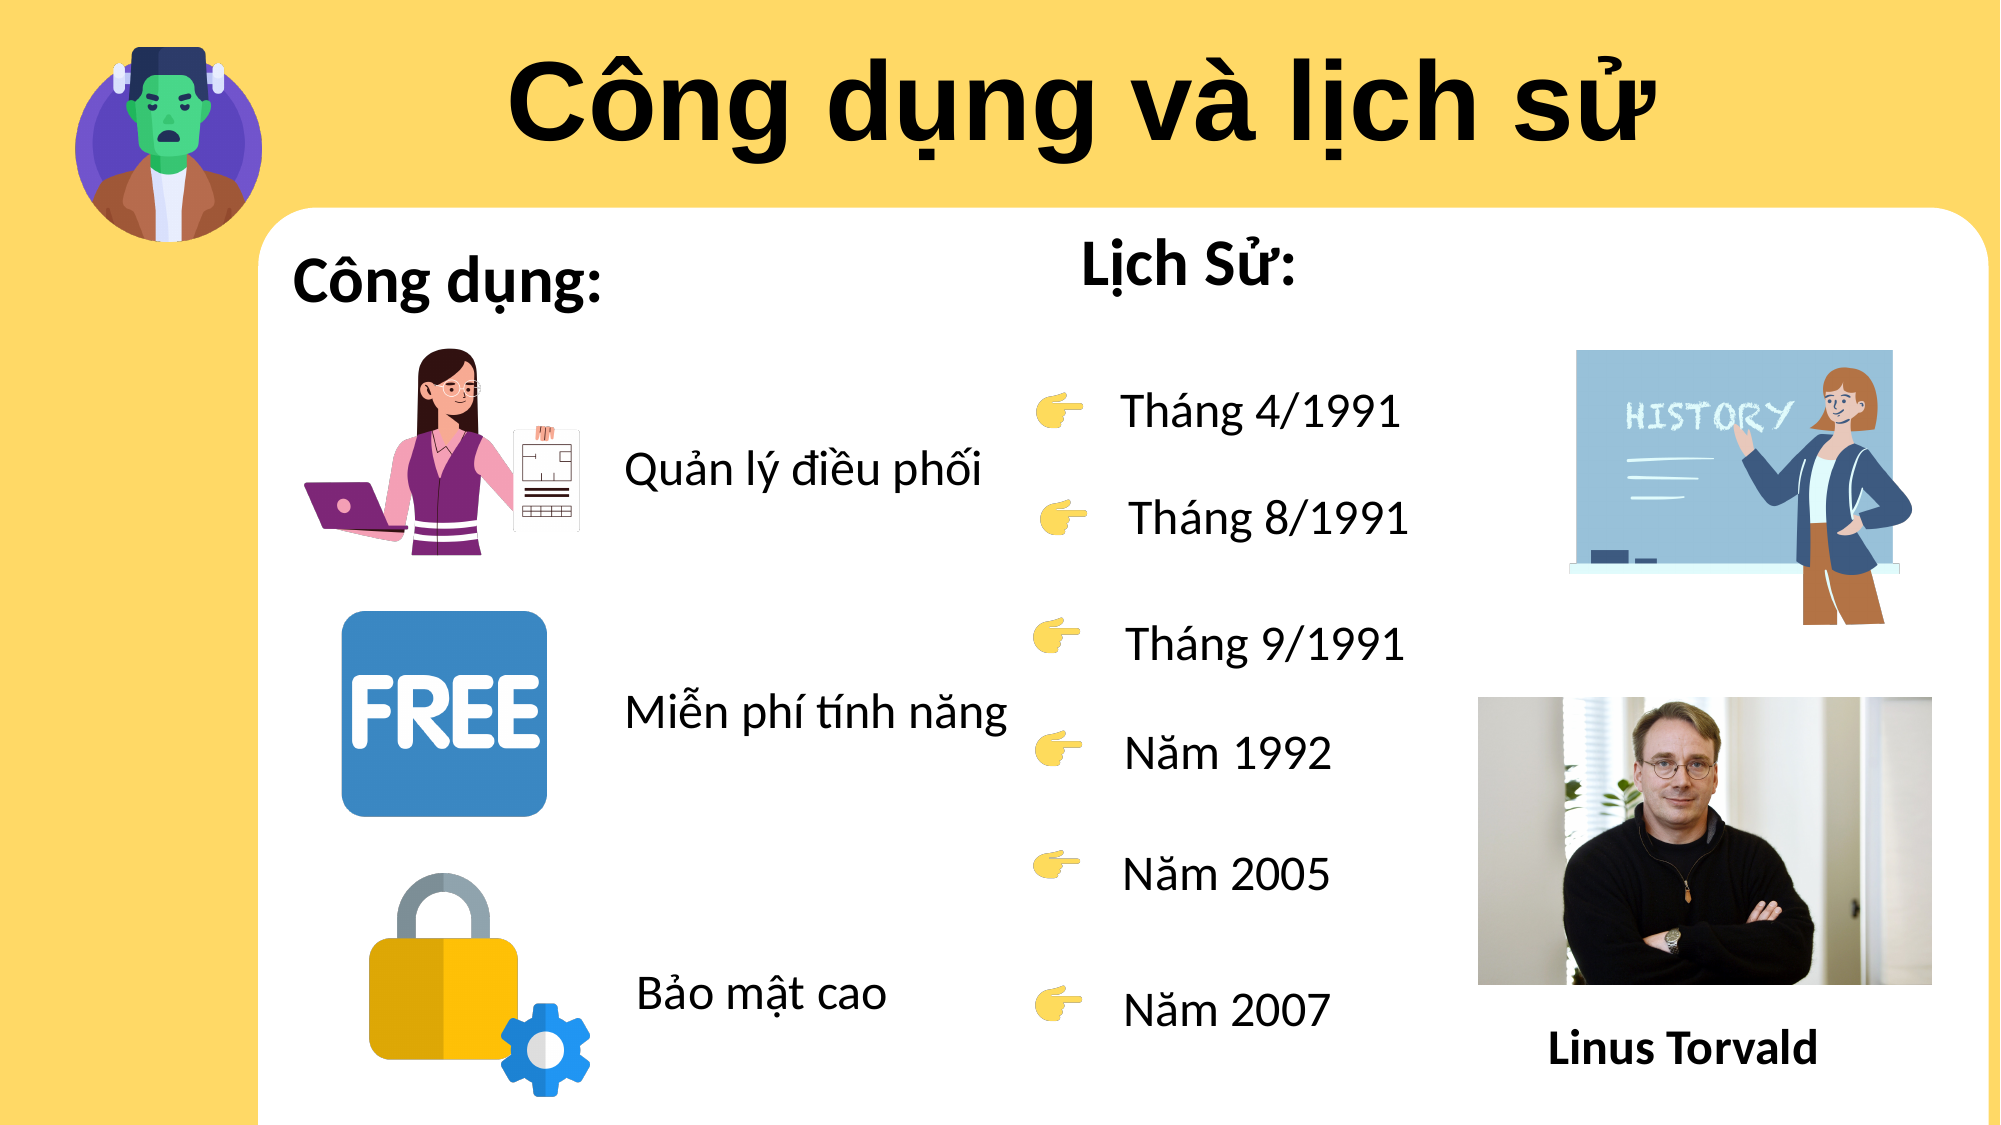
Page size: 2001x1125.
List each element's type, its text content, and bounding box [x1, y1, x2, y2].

picture [71, 47, 266, 242]
text_box Năm 2007 [1108, 969, 1347, 1045]
picture [1029, 498, 1096, 536]
text_box Quản lý điều phối [646, 428, 999, 504]
picture [237, 337, 646, 567]
text_box Tháng 9/1991 [1110, 602, 1422, 678]
text_box Bảo mật cao [695, 951, 915, 1027]
text_box Linus Torvald [1533, 1006, 1835, 1082]
text_box [257, 206, 1990, 1125]
picture [1502, 350, 1989, 625]
picture [1024, 729, 1091, 767]
text_box [0, 0, 2000, 1125]
picture [1022, 616, 1089, 655]
picture [275, 611, 646, 820]
text_box Năm 2005 [1107, 832, 1347, 908]
picture [1478, 697, 1932, 985]
text_box Tháng 8/1991 [1113, 477, 1425, 553]
text_box Năm 1992 [1109, 711, 1349, 787]
picture [265, 873, 695, 1116]
text_box Công dụng: [278, 228, 620, 324]
text_box Lịch Sử: [1066, 210, 1314, 306]
picture [1025, 391, 1092, 430]
picture [1022, 849, 1089, 880]
text_box Miễn phí tính năng [646, 670, 1024, 746]
text_box Công dụng và lịch sử [389, 20, 1775, 171]
picture [1024, 984, 1091, 1022]
text_box Tháng 4/1991 [1105, 370, 1417, 446]
